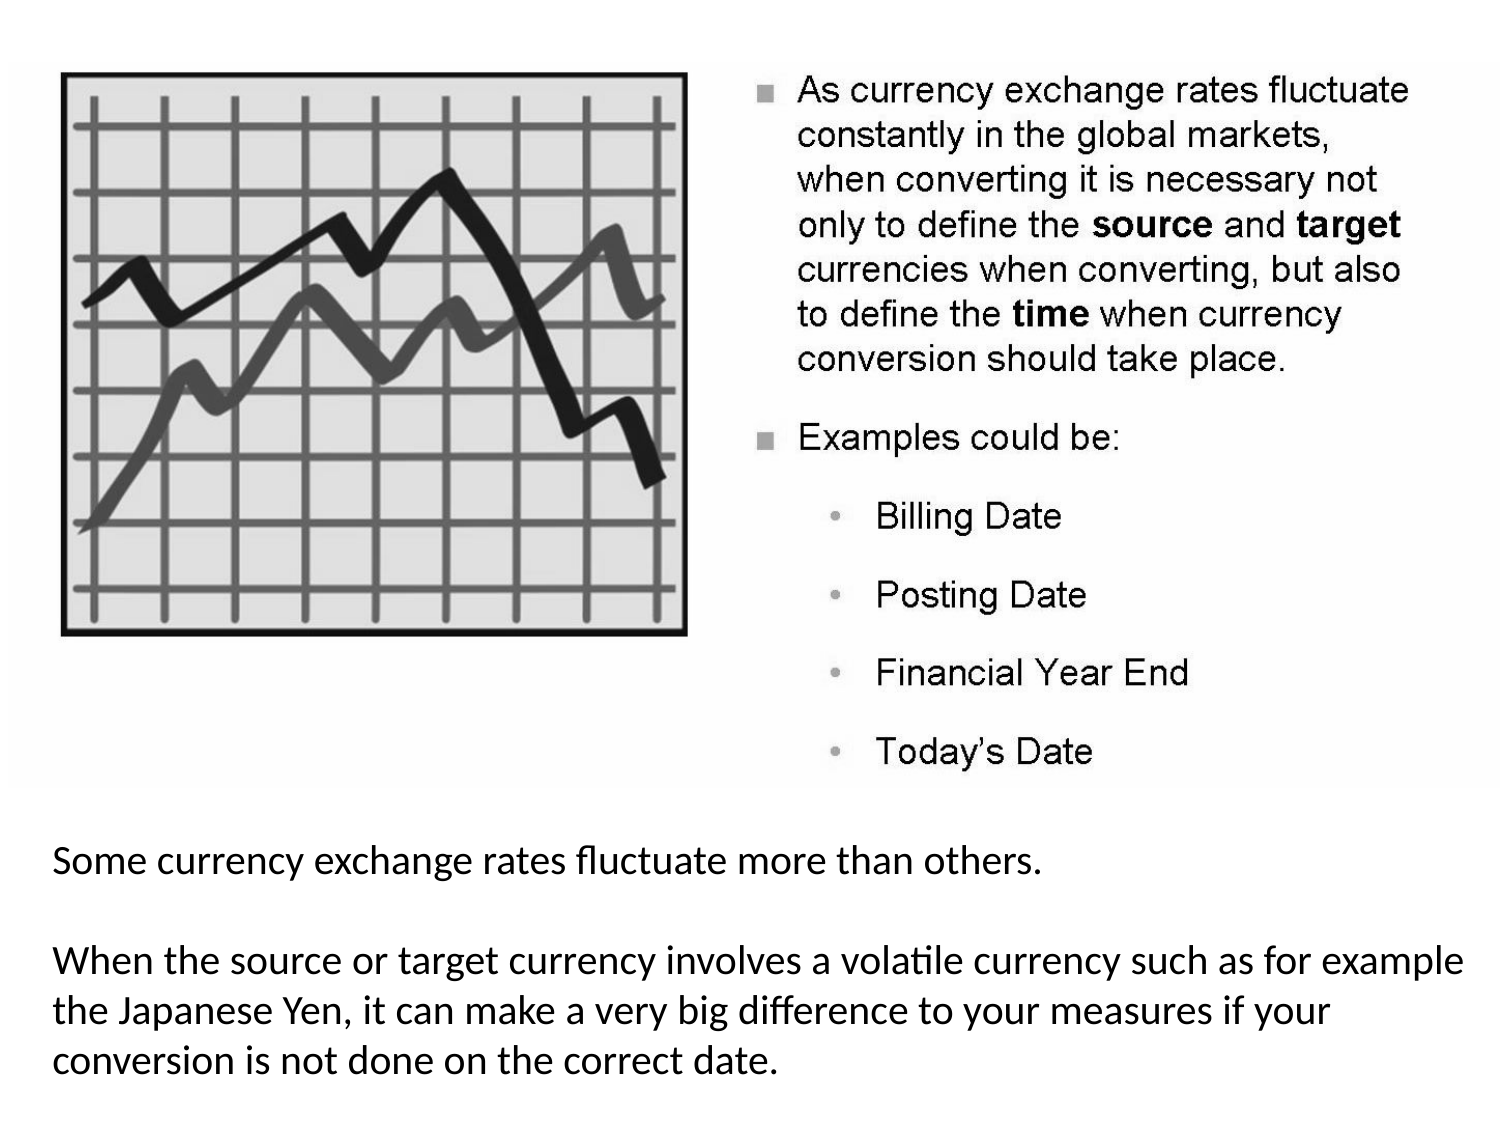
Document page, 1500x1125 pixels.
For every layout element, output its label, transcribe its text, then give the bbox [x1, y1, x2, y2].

picture [8, 62, 1500, 788]
text_box Some currency exchange rates fluctuate more than others. When the source or target currency involves a volatile currency such as for example the Japanese Yen, it can make a very big difference to your measures if your conversion is not done on the correct date. [37, 825, 1500, 1090]
